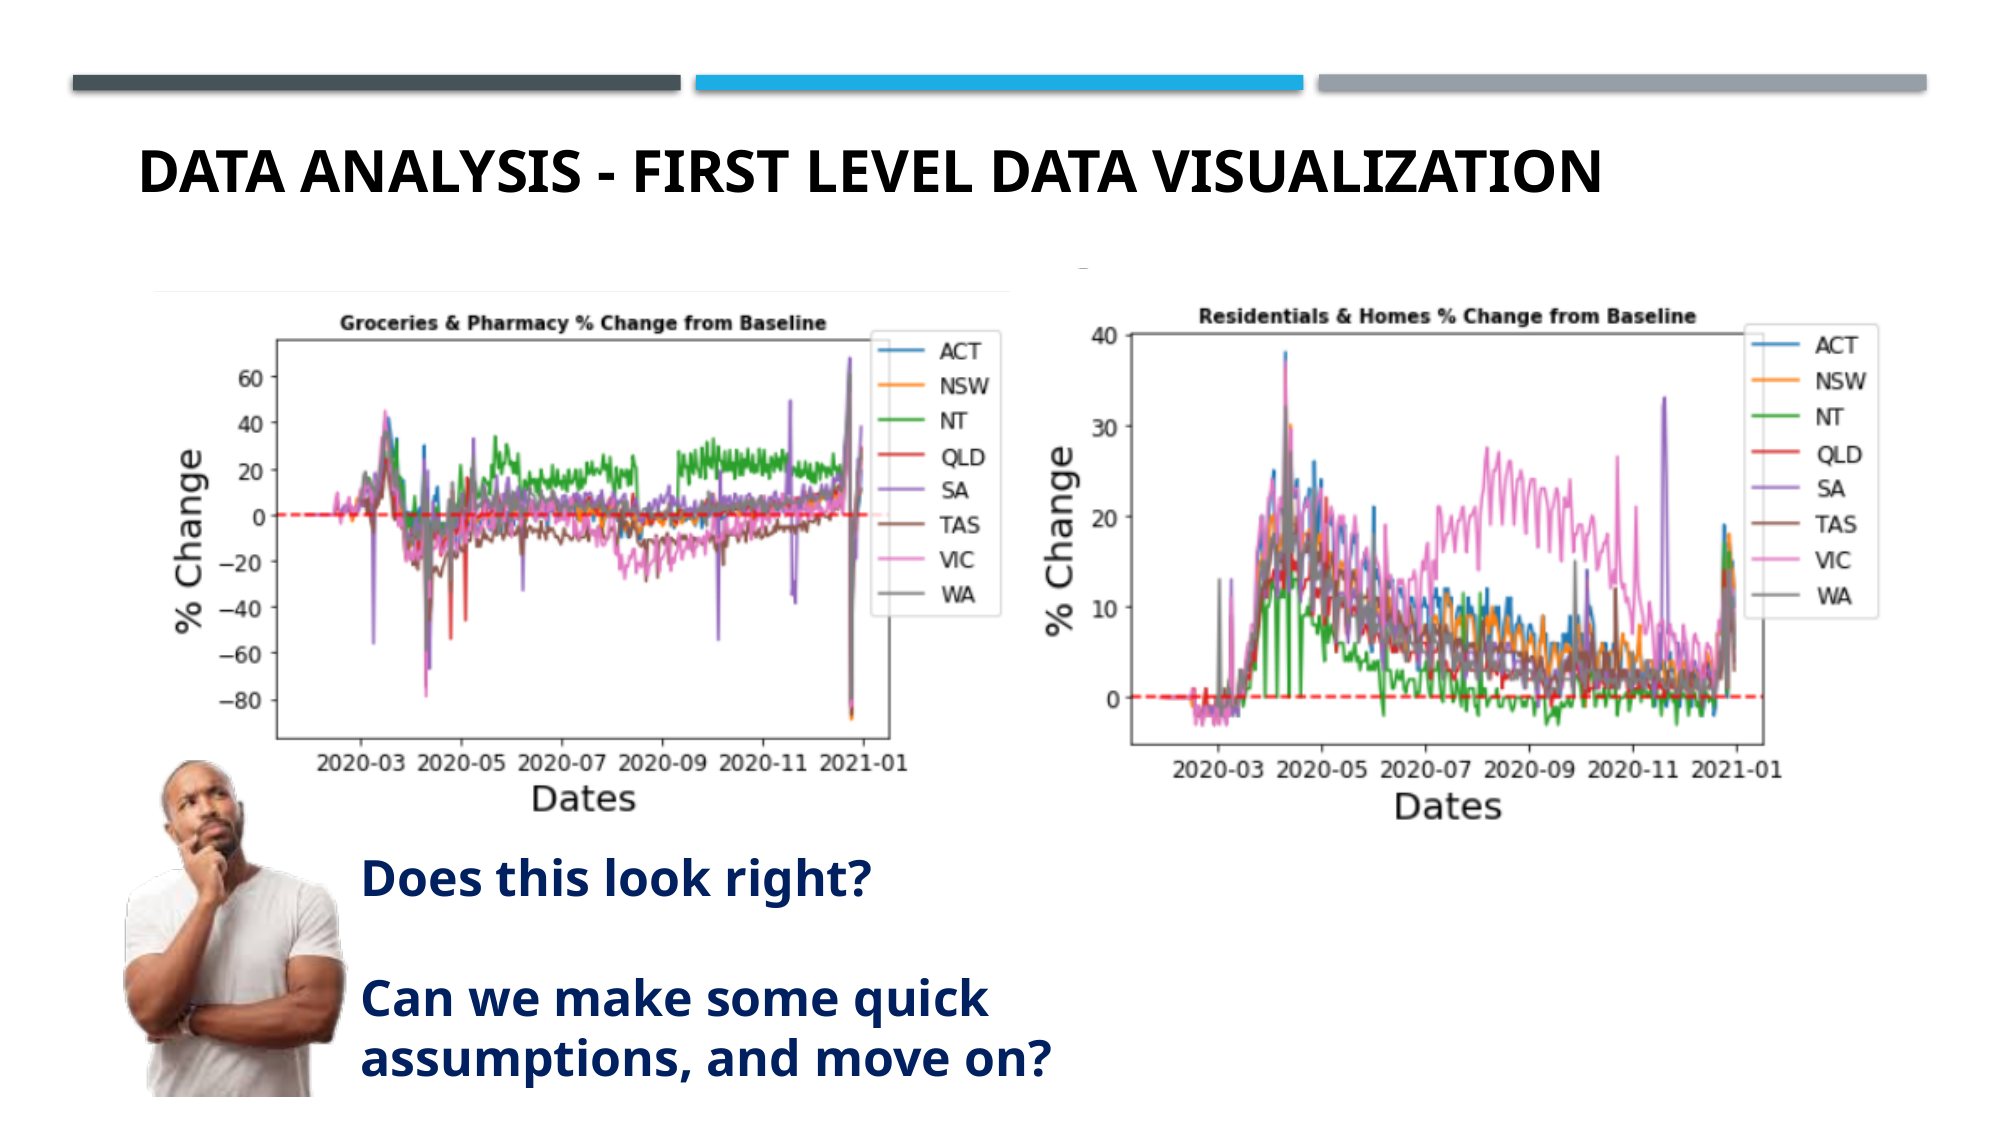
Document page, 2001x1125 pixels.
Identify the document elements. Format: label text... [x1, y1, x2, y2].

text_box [121, 267, 1920, 1098]
title Data Analysis - First Level Data Visualization [122, 74, 1828, 257]
